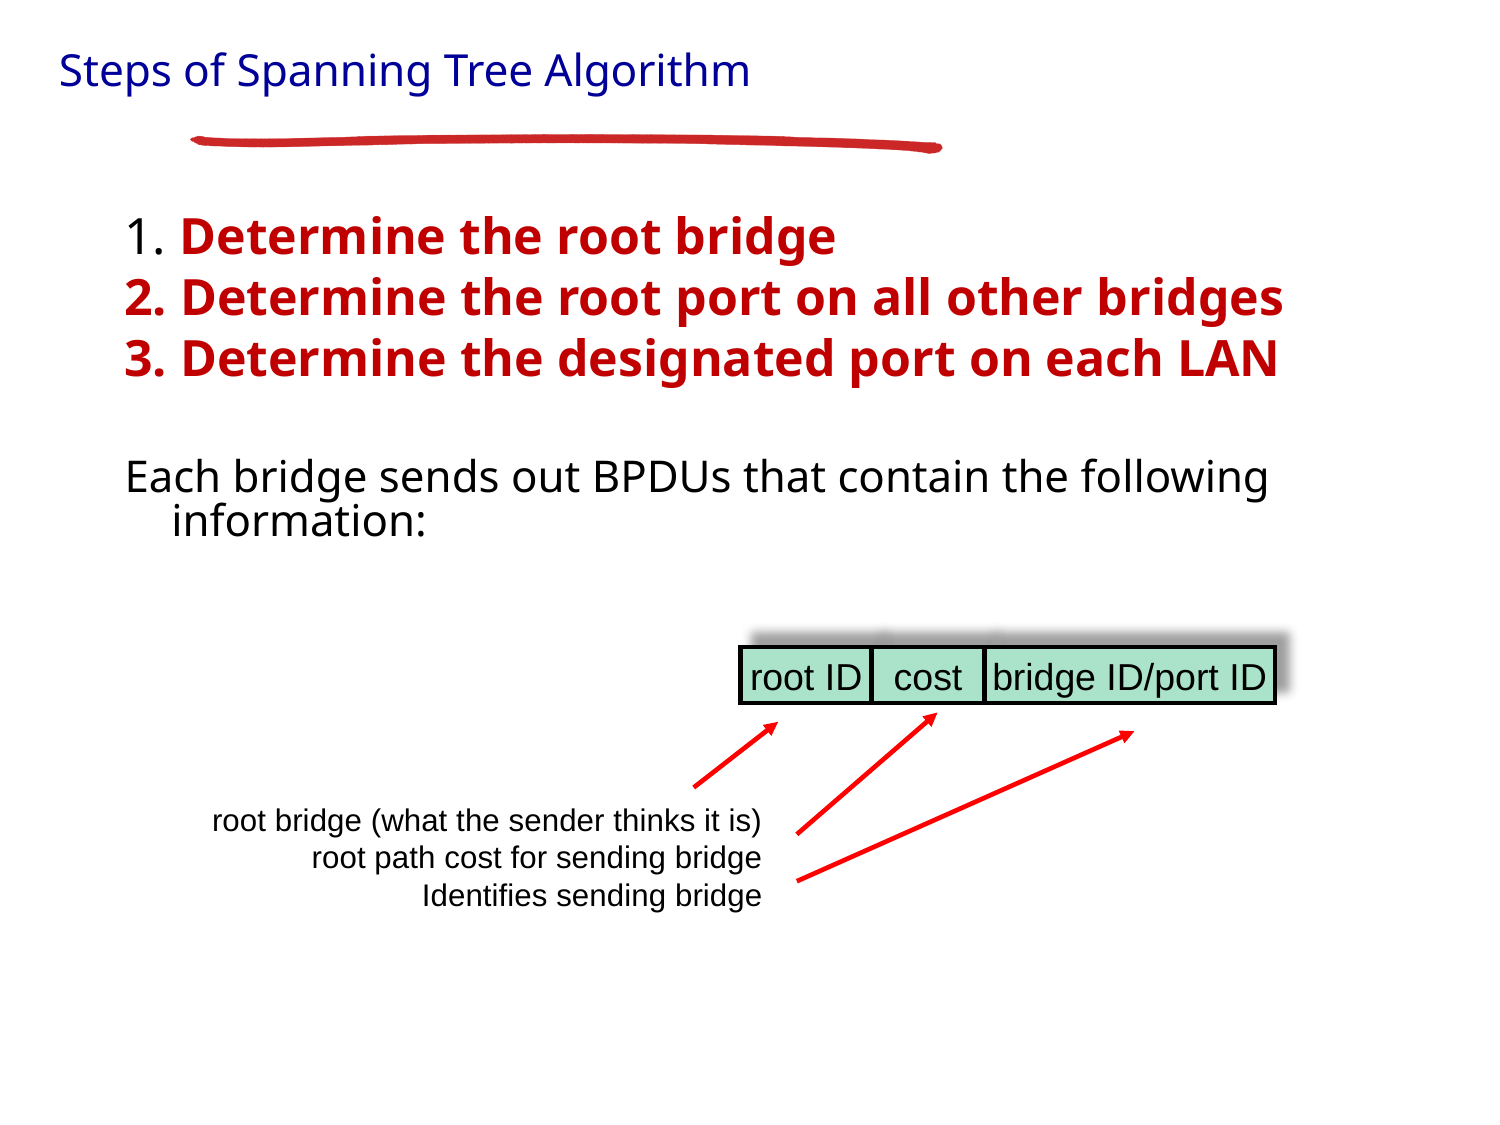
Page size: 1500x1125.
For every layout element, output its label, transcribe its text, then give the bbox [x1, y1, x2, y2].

text_box [796, 712, 938, 835]
text_box root bridge (what the sender thinks it is) root path cost for sending bridge Identifies sending bridge [183, 794, 775, 919]
list 1. Determine the root bridge 2. Determine the root port on all other bridges 3. Determine the designated port on each LAN Each bridge sends out BPDUs that contain the following information: [34, 206, 1434, 572]
text_box cost [871, 646, 984, 704]
text_box [796, 730, 1135, 882]
title Steps of Spanning Tree Algorithm [43, 30, 1338, 105]
text_box [693, 721, 779, 788]
text_box root ID [740, 646, 871, 704]
picture [187, 128, 953, 160]
text_box bridge ID/port ID [984, 646, 1275, 704]
